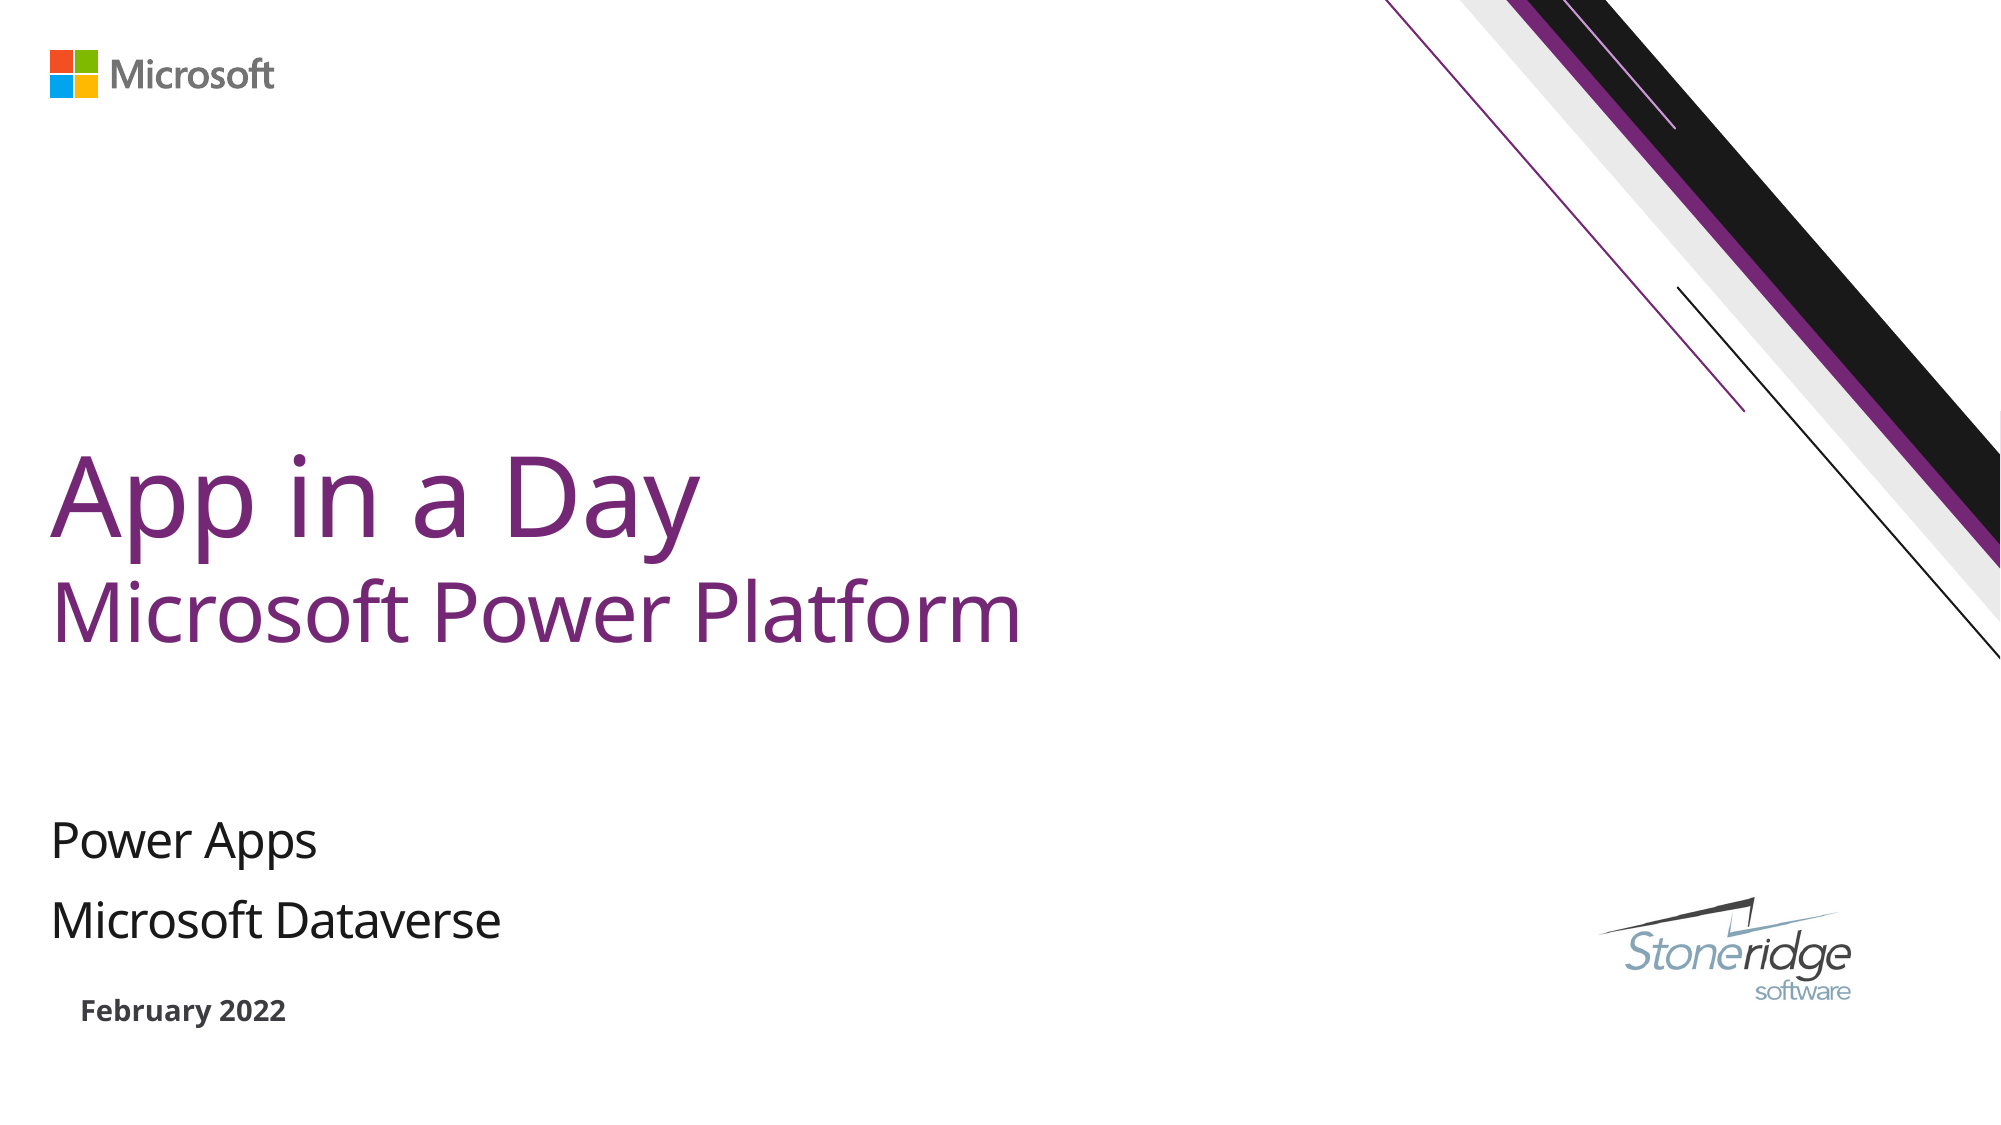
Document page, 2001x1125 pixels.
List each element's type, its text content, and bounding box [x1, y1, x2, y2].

text_box February 2022 [49, 980, 635, 1044]
picture [1457, 796, 2000, 1102]
text_box Power Apps Microsoft Dataverse [50, 721, 796, 949]
title App in a Day Microsoft Power Platform [50, 395, 1846, 690]
